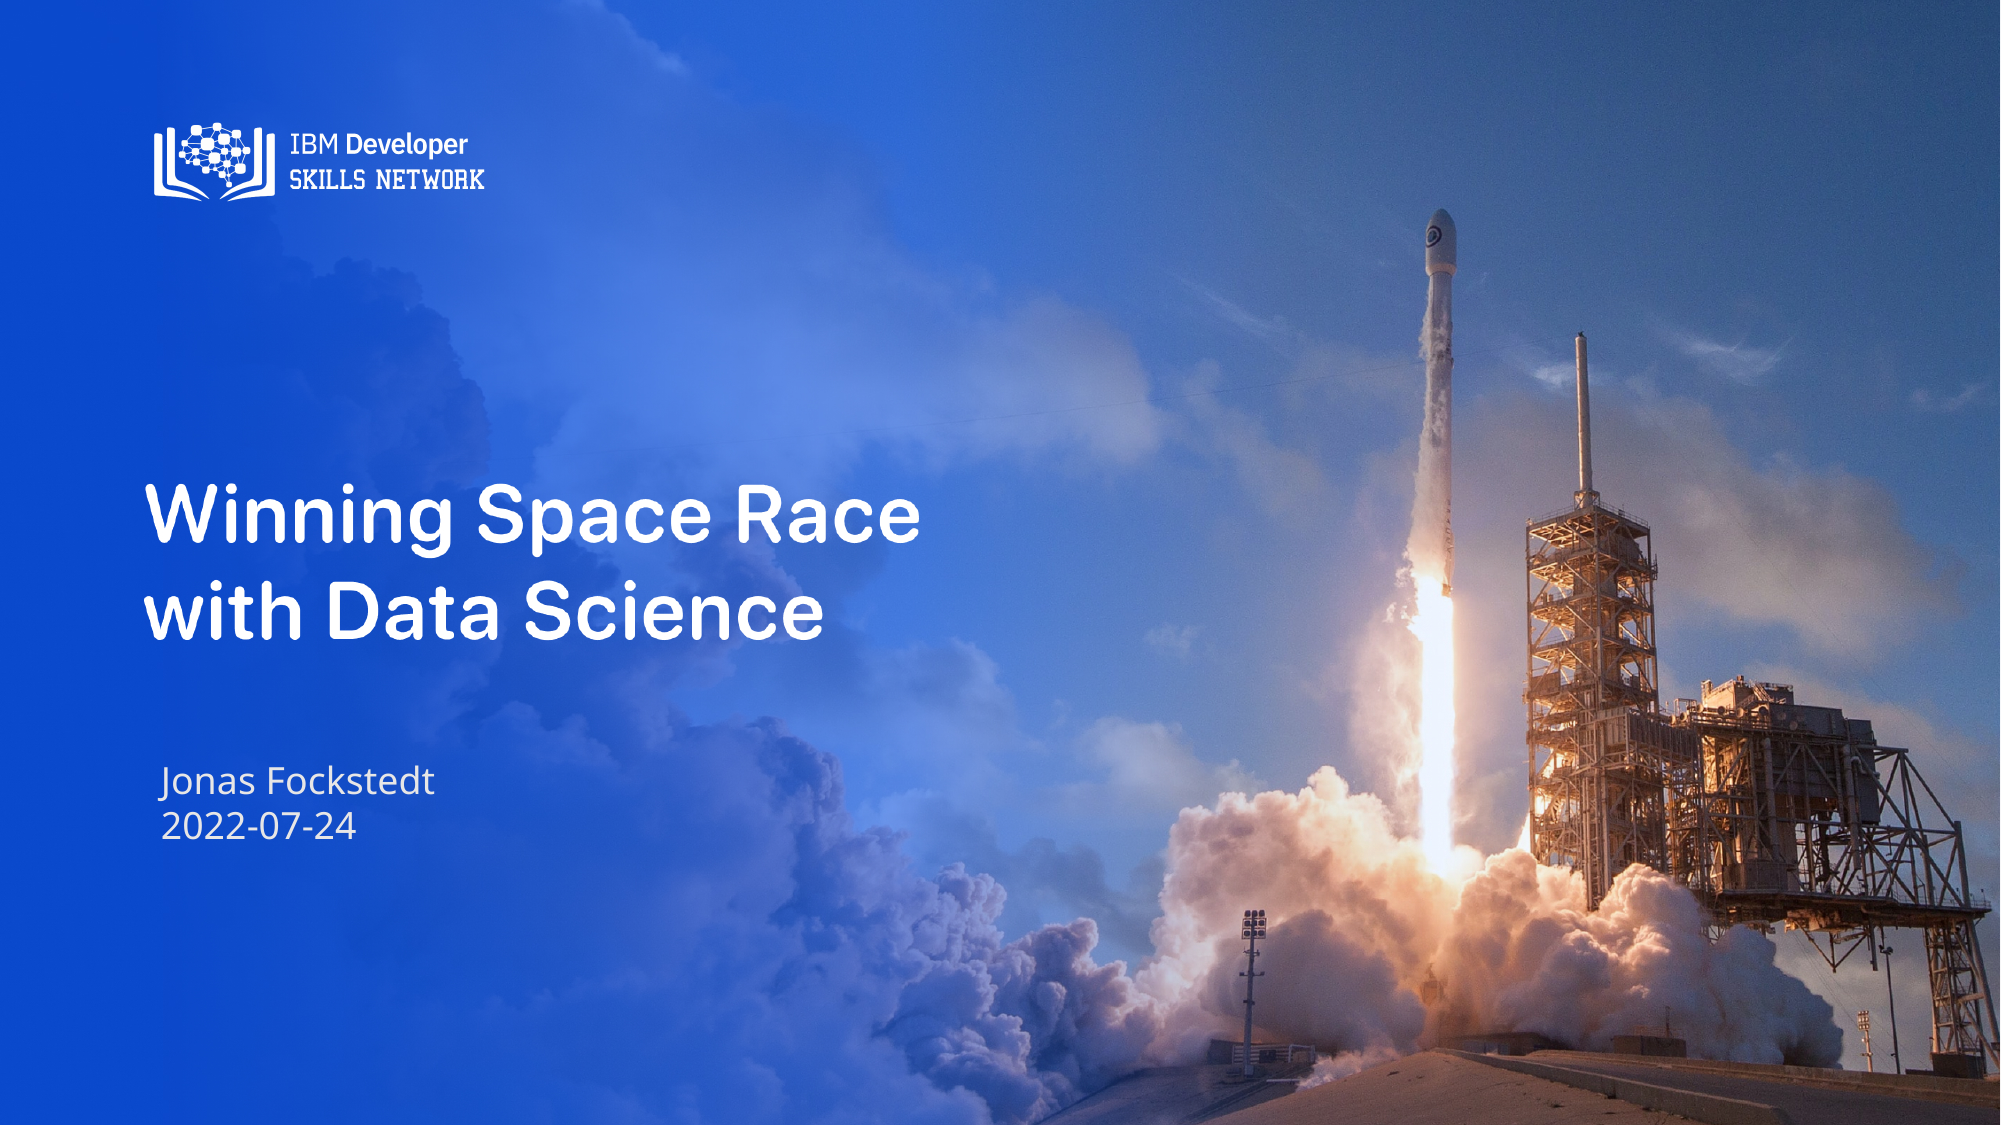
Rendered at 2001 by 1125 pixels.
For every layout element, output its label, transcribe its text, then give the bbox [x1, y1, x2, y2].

text_box Jonas Fockstedt 2022-07-24 [145, 749, 559, 855]
picture [0, 0, 2001, 1125]
